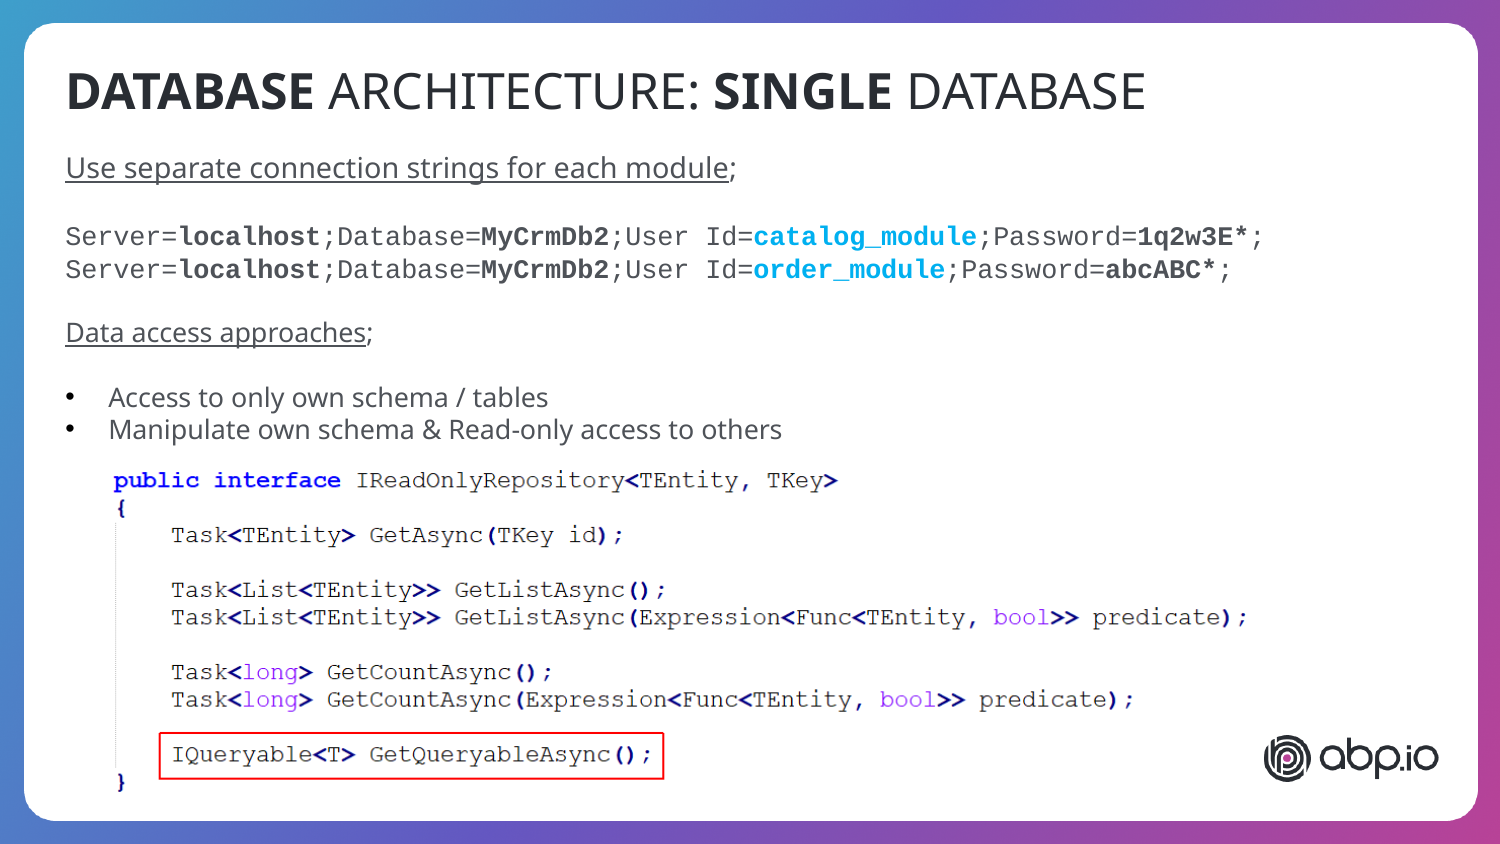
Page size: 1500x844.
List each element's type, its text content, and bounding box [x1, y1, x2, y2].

text_box Use separate connection strings for each module; Server=localhost;Database=MyCrmDb2;User Id=catalog_module;Password=1q2w3E*; Server=localhost;Database=MyCrmDb2;User Id=order_module;Password=abcABC*; Data access approaches; Access to only own schema / tables Manipulate own schema & Read-only access to others [50, 135, 1430, 460]
picture [0, 0, 1500, 844]
text_box DATABASE ARCHITECTURE: SINGLE DATABASE [50, 44, 1430, 135]
